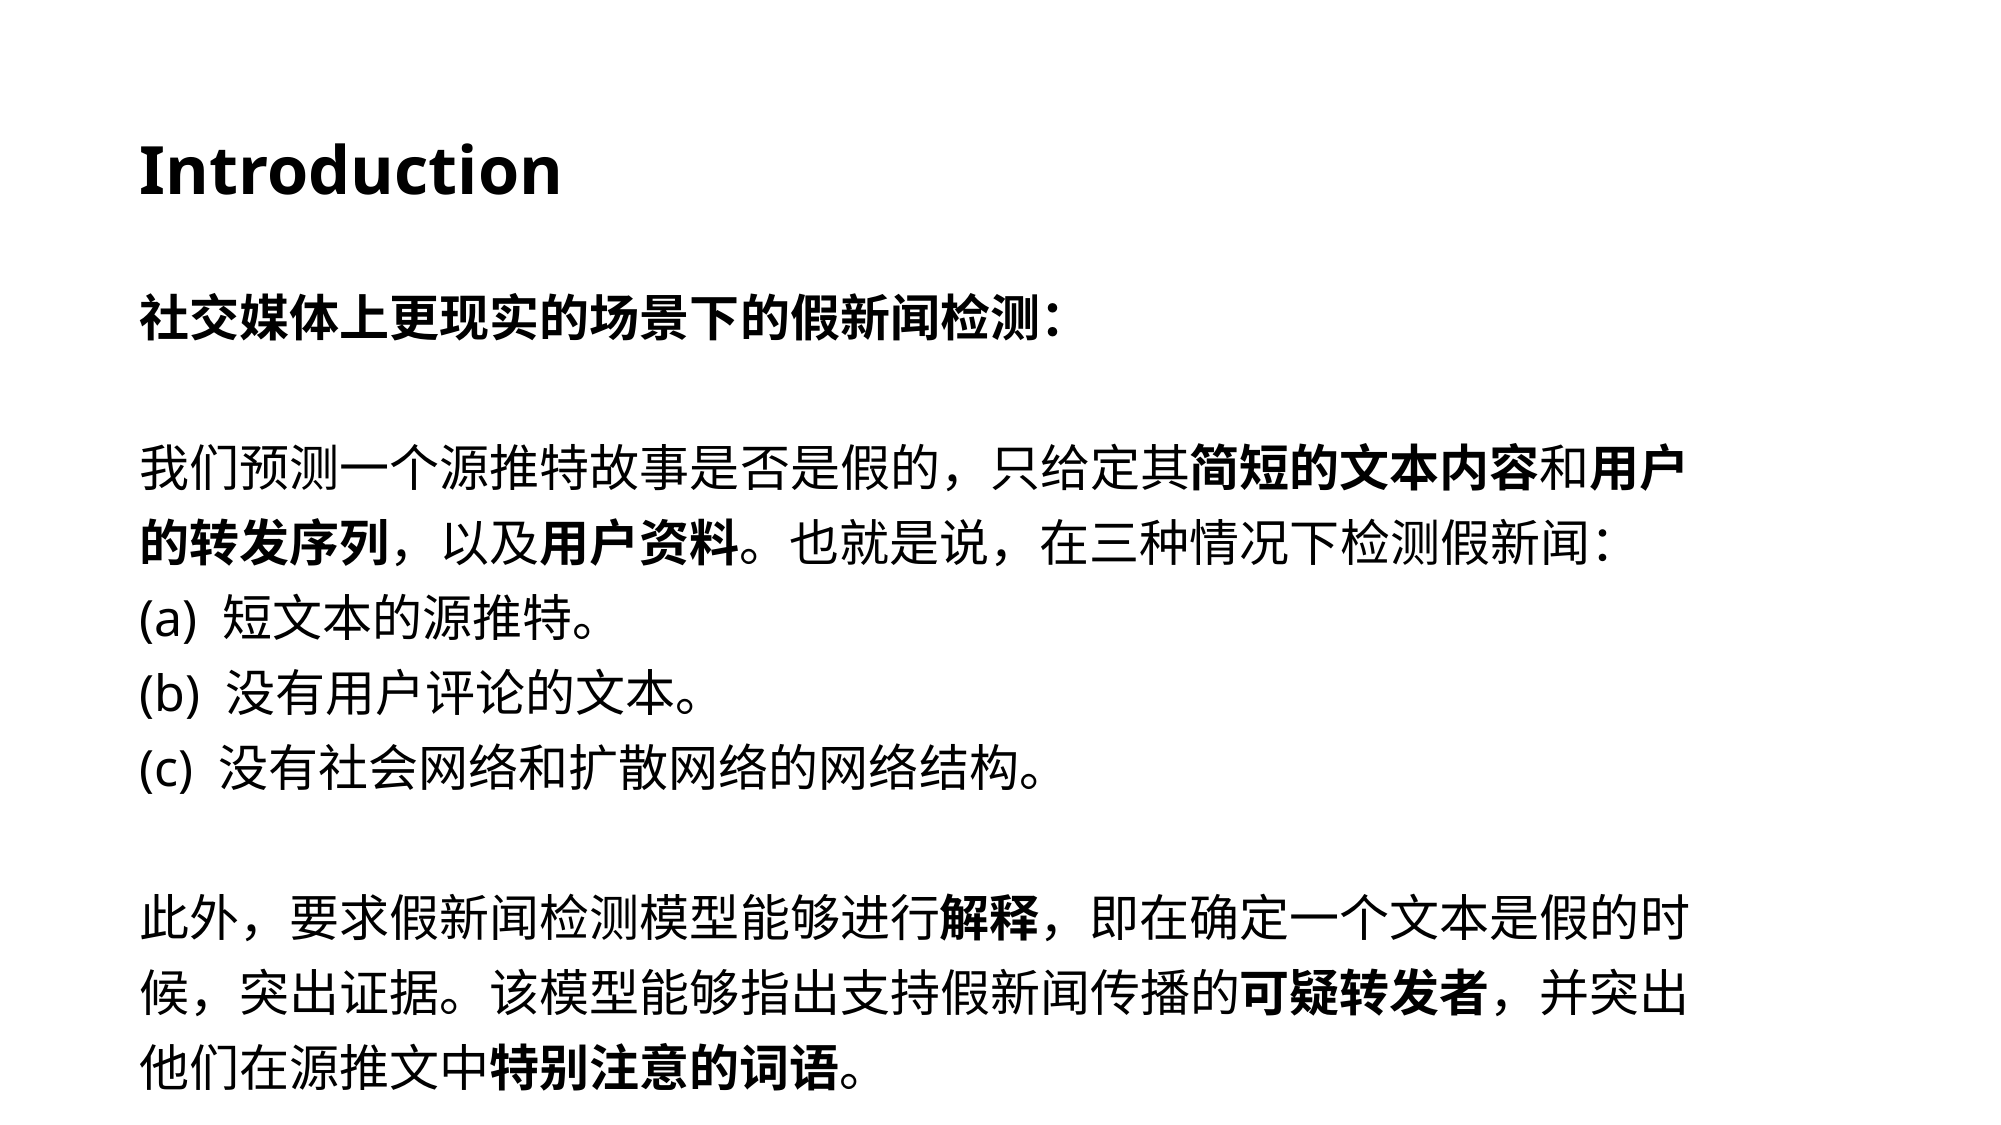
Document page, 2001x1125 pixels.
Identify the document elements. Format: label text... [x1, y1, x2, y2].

text_box 社交媒体上更现实的场景下的假新闻检测： 我们预测一个源推特故事是否是假的，只给定其简短的文本内容和用户的转发序列，以及用户资料。也就是说，在三种情况下检测假新闻： (a) 短文本的源推特。 (b) 没有用户评论的文本。 (c) 没有社会网络和扩散网络的网络结构。 此外，要求假新闻检测模型能够进行解释，即在确定一个文本是假的时候，突出证据。该模型能够指出支持假新闻传播的可疑转发者，并突出他们在源推文中特别注意的词语。 [124, 264, 1730, 1125]
text_box Introduction [125, 120, 632, 216]
